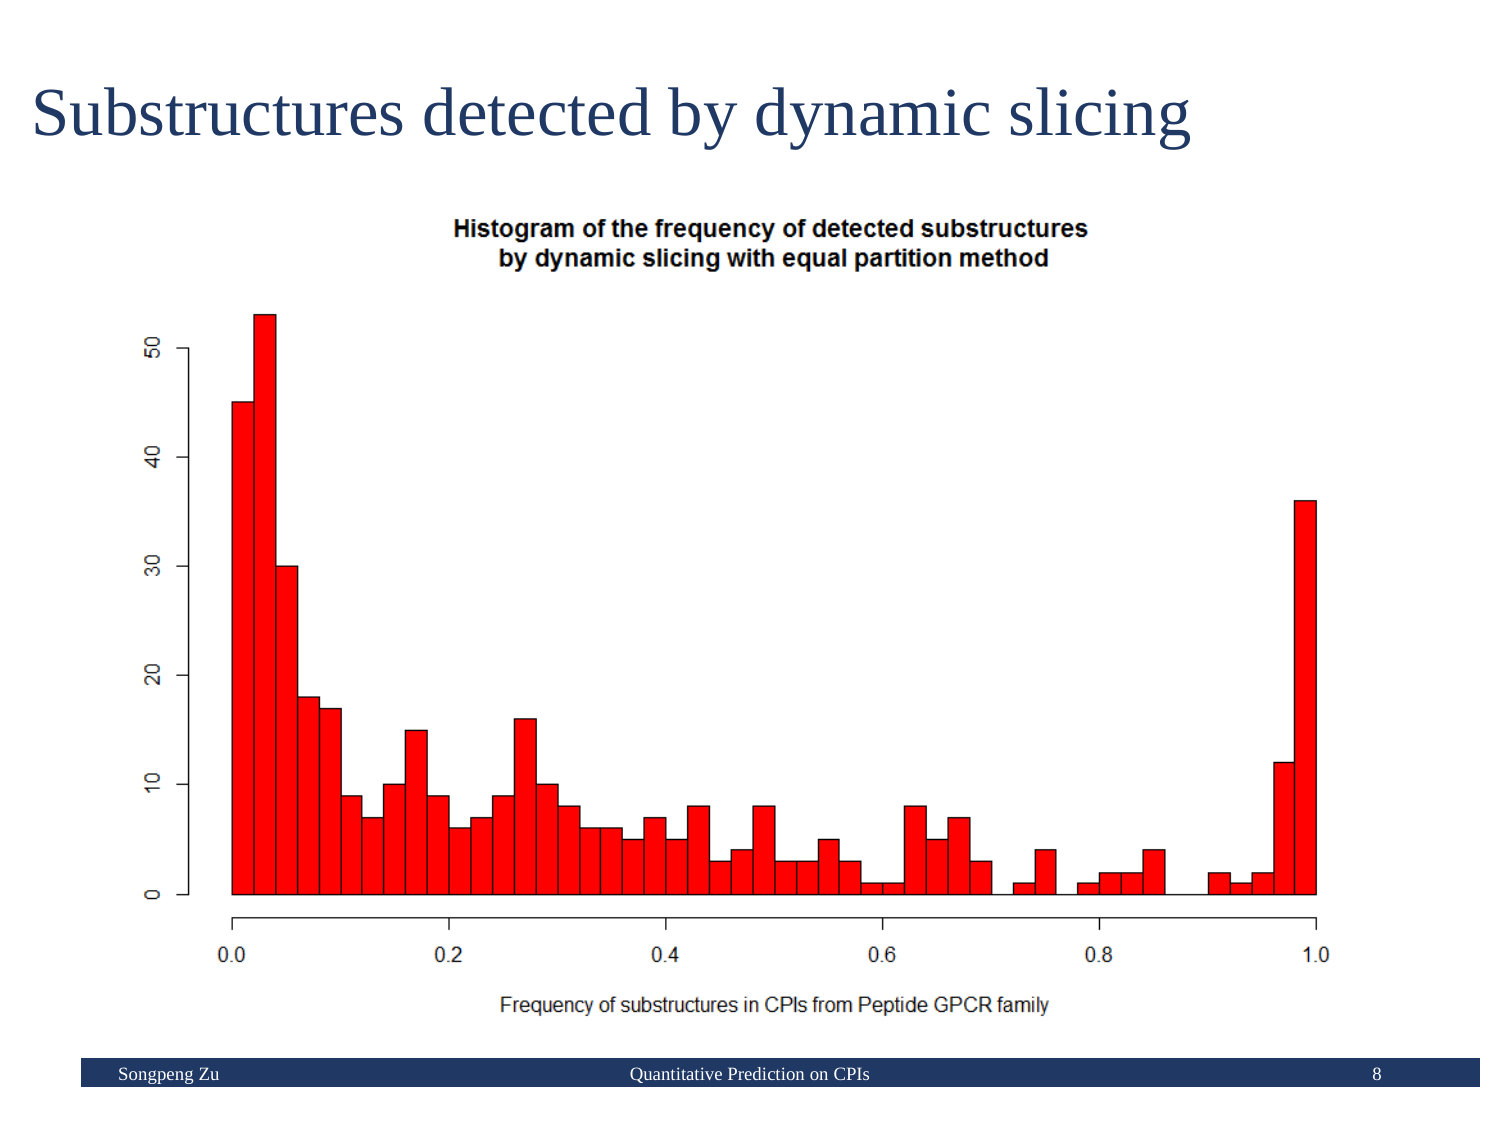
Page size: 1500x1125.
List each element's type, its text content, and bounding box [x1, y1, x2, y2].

slide_number 8 [1059, 1043, 1397, 1103]
footer Quantitative Prediction on CPIs [496, 1043, 1004, 1103]
title Substructures detected by dynamic slicing [16, 4, 1311, 223]
slide_number Songpeng Zu [103, 1043, 441, 1103]
picture [88, 191, 1412, 1043]
